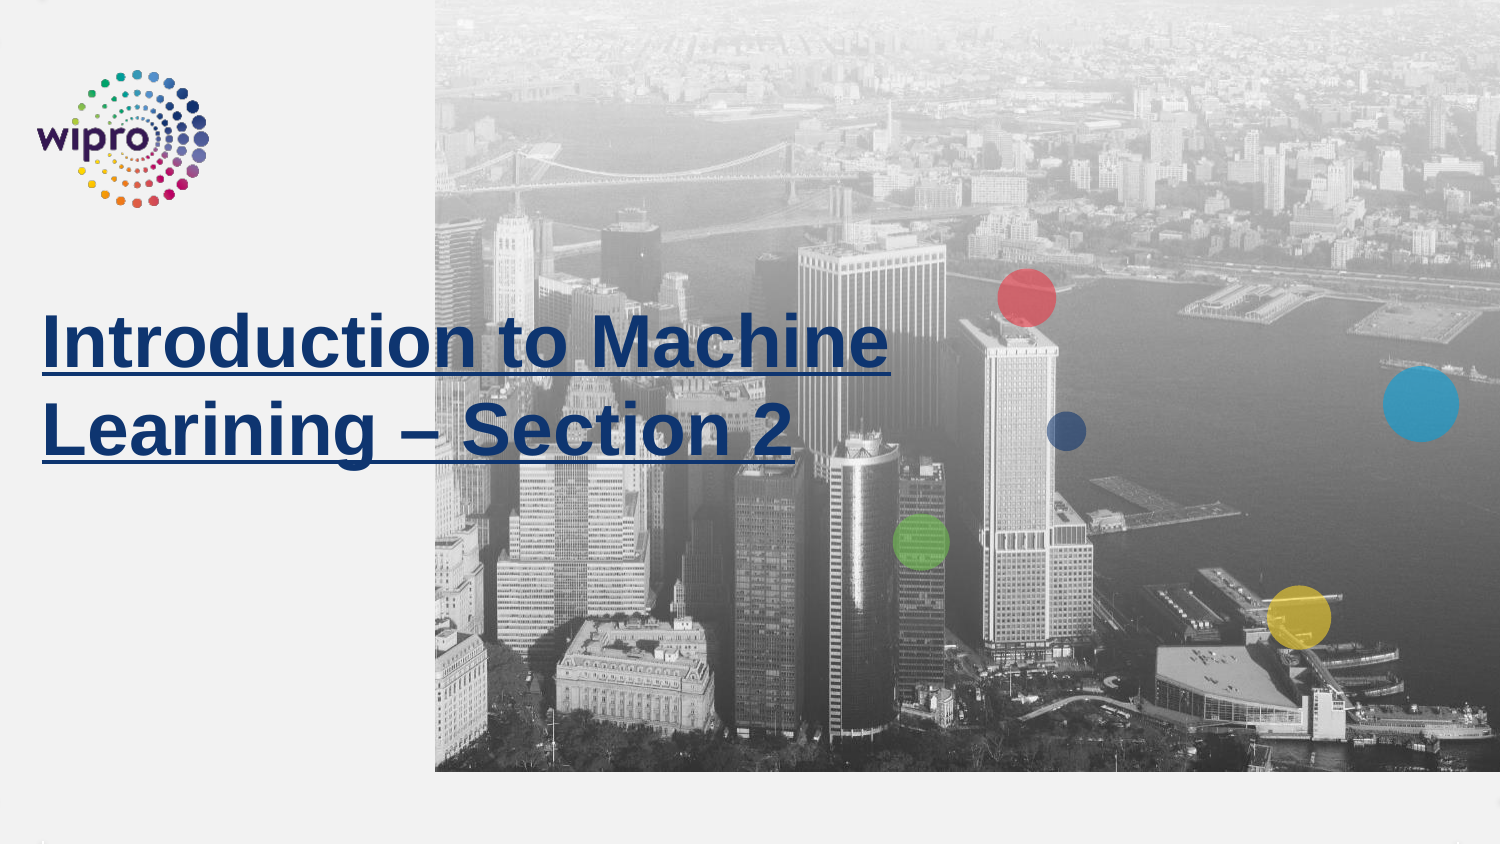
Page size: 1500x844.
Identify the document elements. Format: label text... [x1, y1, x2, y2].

picture [36, 70, 210, 209]
title Introduction to Machine Learining – Section 2 [41, 289, 950, 752]
picture [435, 0, 1500, 772]
